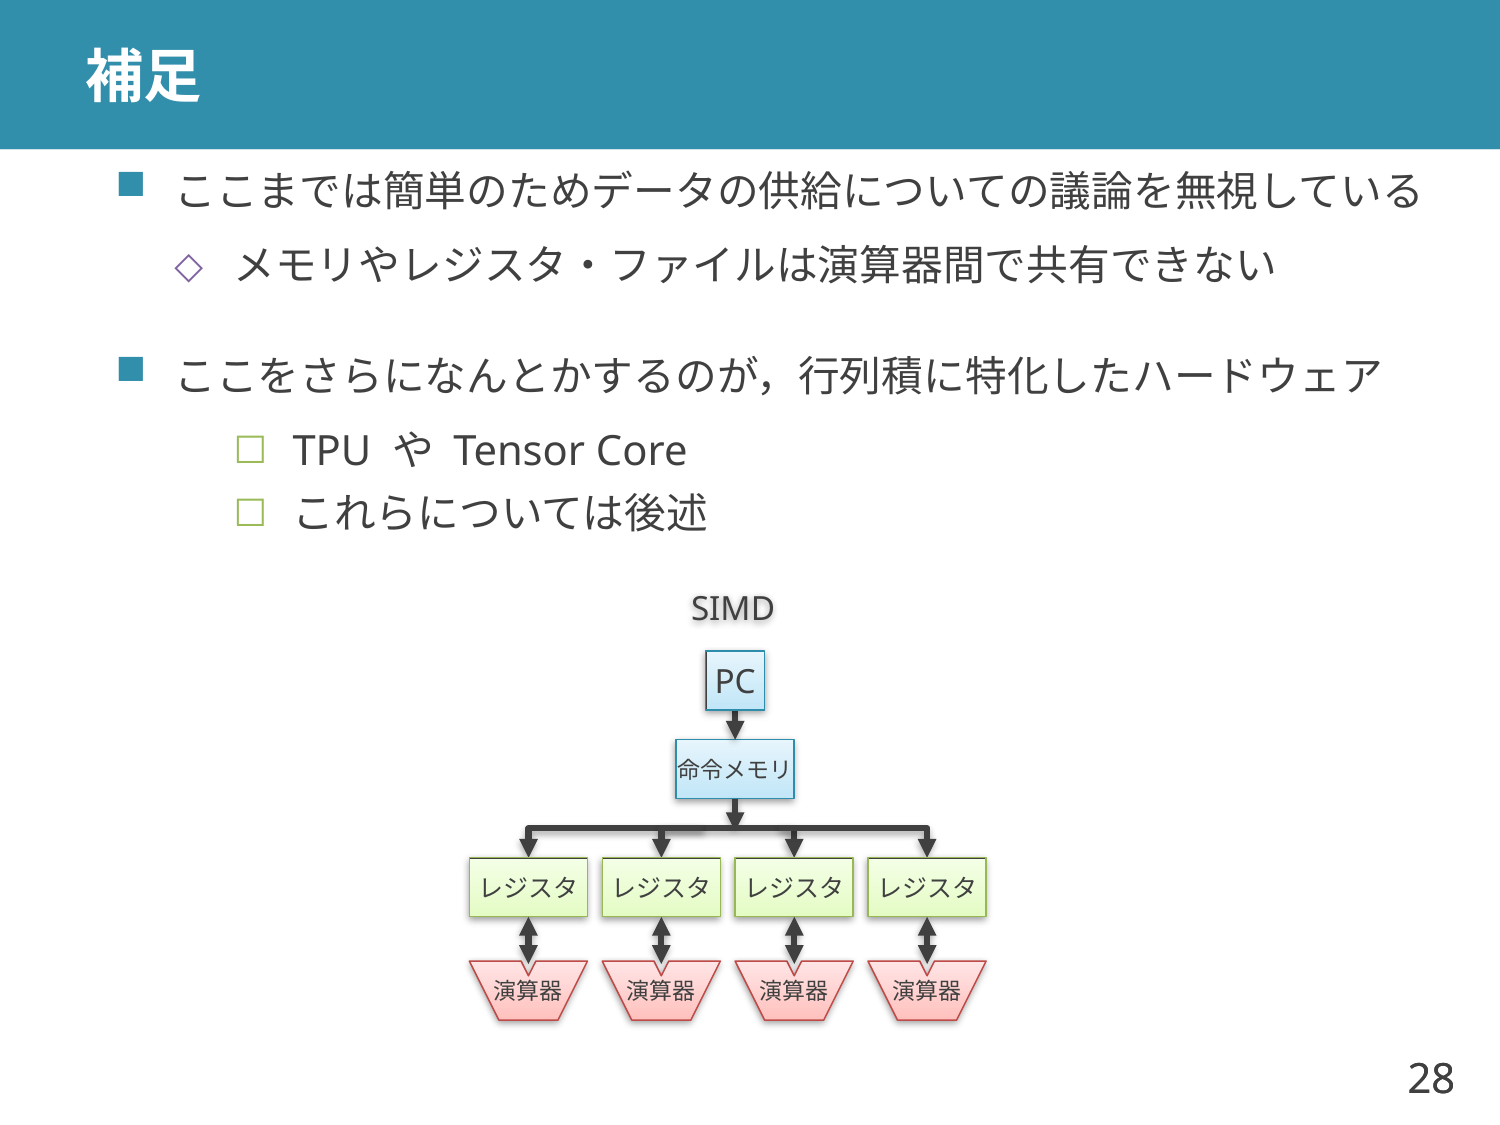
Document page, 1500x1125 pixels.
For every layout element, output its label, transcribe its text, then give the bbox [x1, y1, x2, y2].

text_box [519, 825, 659, 855]
text_box SIMD [675, 576, 751, 637]
list ここまでは簡単のためデータの供給についての議論を無視している メモリやレジスタ・ファイルは演算器間で共有できない ここをさらになんとかするのが，行列積に特化したハードウェア TPU や Tensor Core これらについては後述 [100, 178, 1459, 519]
text_box 演算器 [468, 960, 589, 1021]
text_box PC [705, 650, 765, 711]
text_box レジスタ [602, 857, 721, 917]
text_box 演算器 [867, 960, 987, 1021]
text_box レジスタ [867, 857, 987, 917]
text_box 演算器 [734, 960, 854, 1021]
text_box [779, 825, 937, 855]
title 補足 [70, 0, 1500, 150]
text_box [705, 825, 803, 855]
text_box 命令メモリ [675, 739, 795, 799]
text_box 演算器 [601, 960, 722, 1021]
text_box レジスタ [734, 857, 854, 917]
text_box レジスタ [469, 857, 588, 917]
text_box [652, 825, 705, 855]
